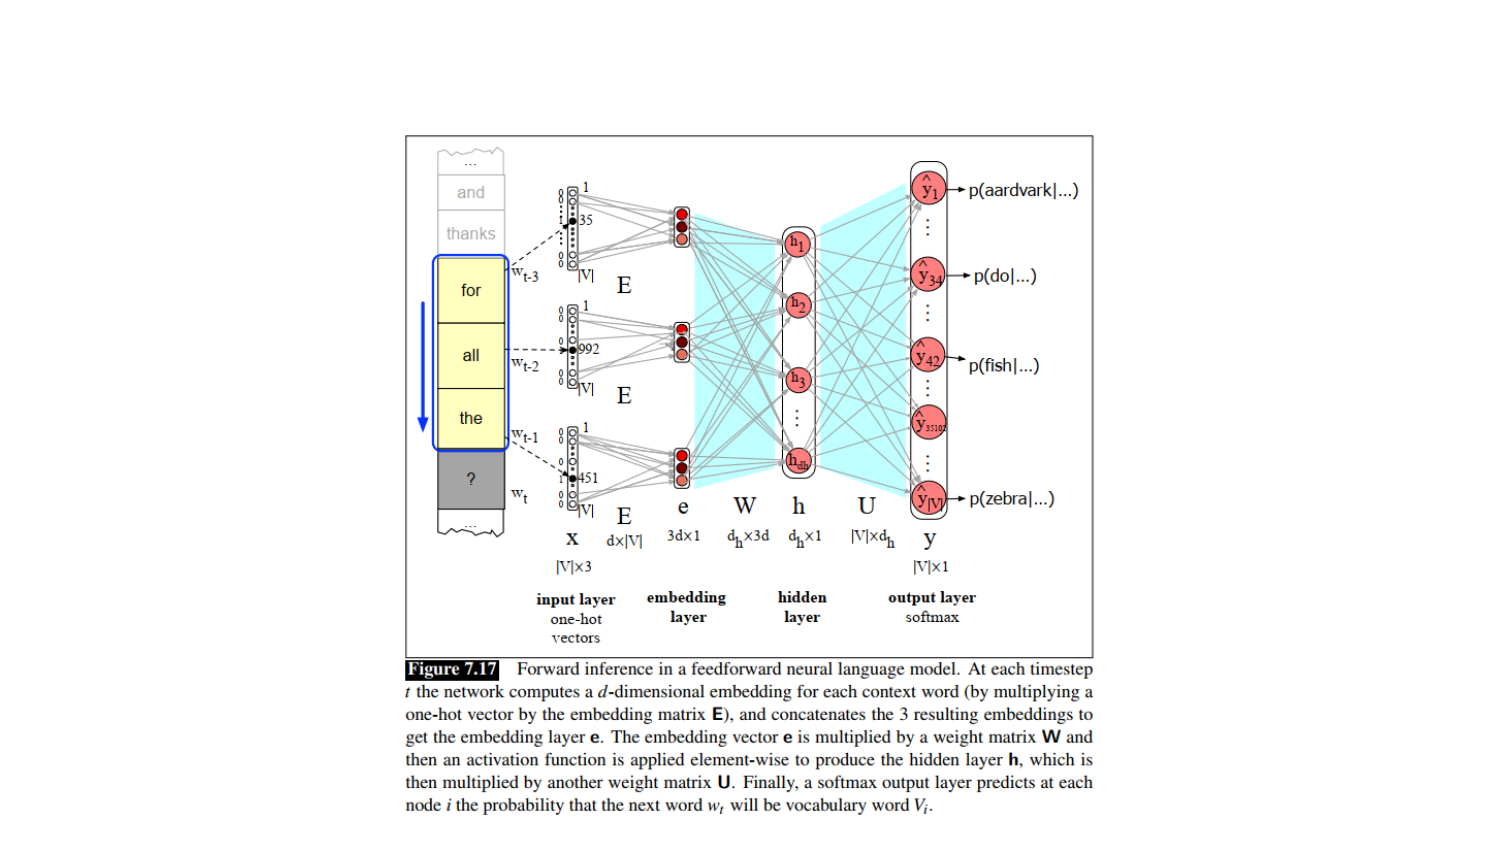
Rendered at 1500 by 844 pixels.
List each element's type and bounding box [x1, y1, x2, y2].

picture [397, 126, 1103, 820]
